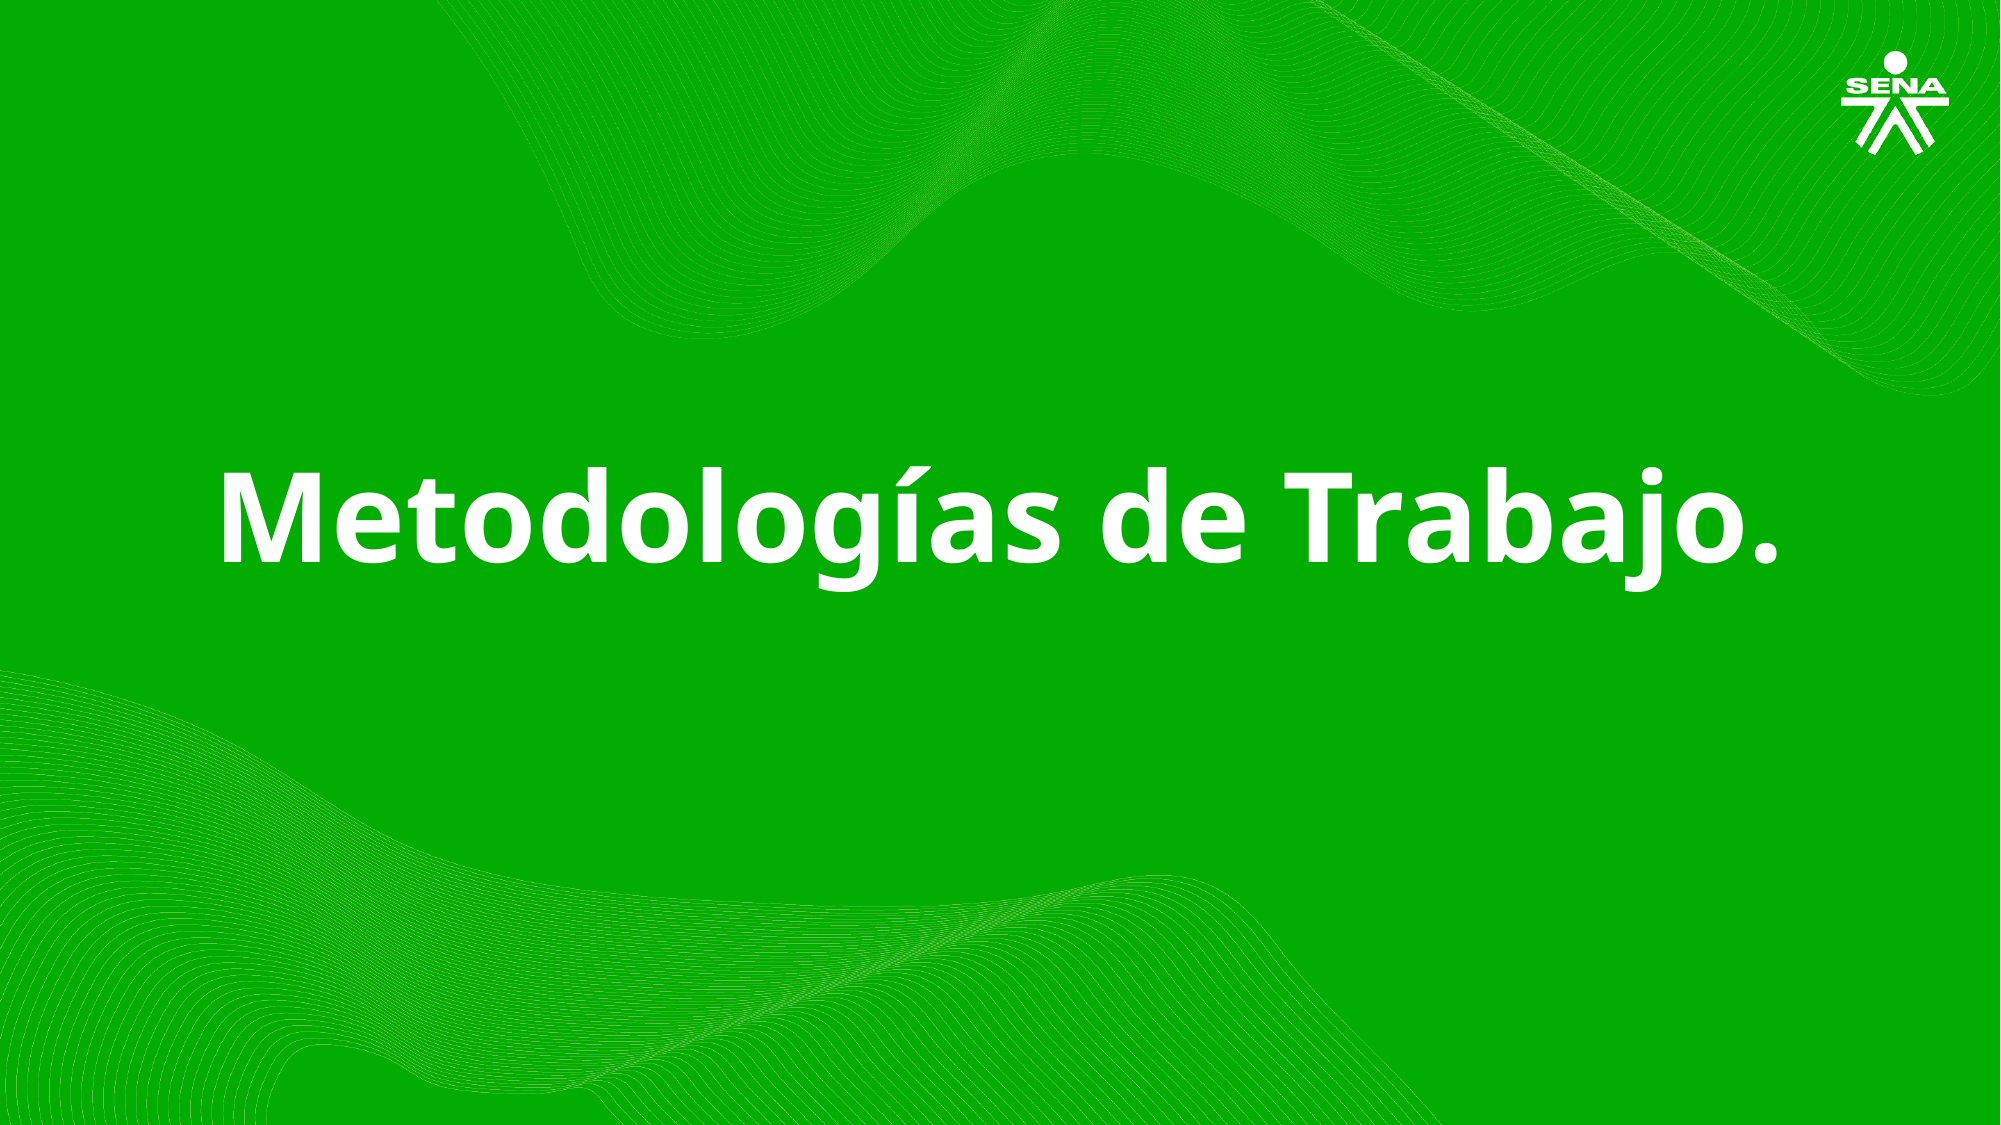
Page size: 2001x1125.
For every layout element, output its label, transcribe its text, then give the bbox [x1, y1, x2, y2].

text_box Metodologías de Trabajo. [199, 430, 1801, 596]
picture [0, 0, 2001, 1125]
